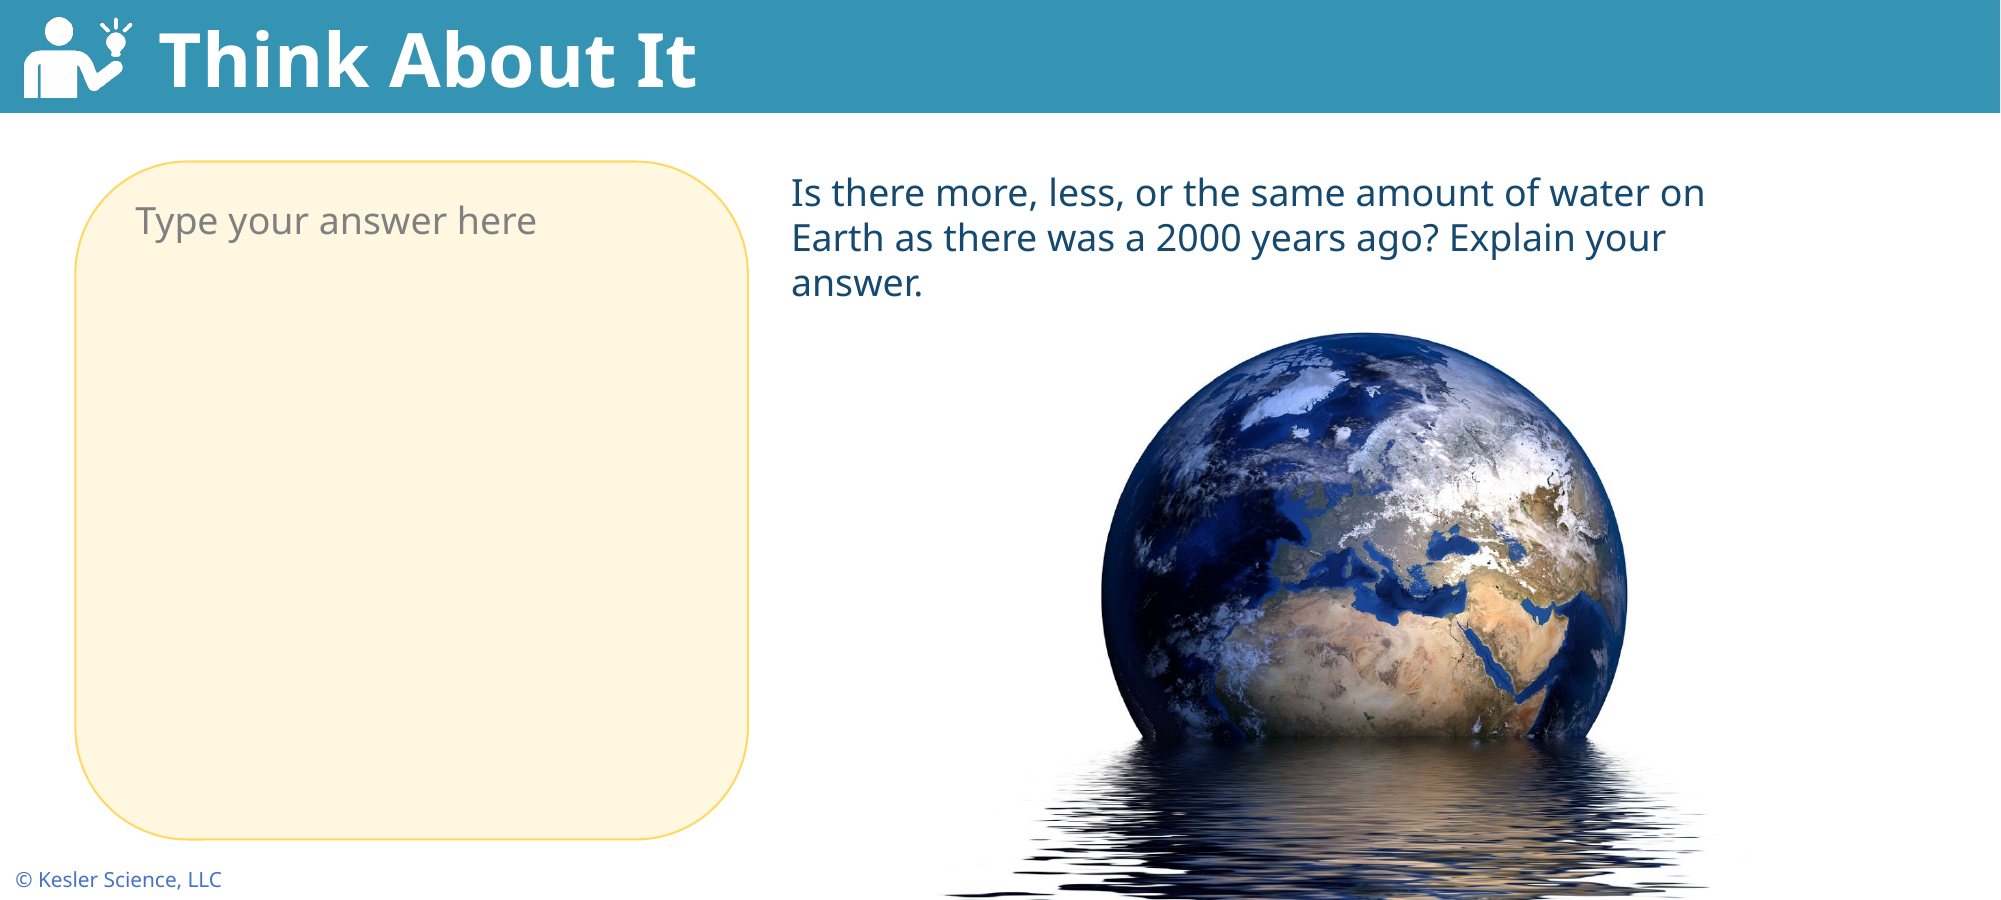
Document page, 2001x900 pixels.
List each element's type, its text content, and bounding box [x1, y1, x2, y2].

text_box Type your answer here [120, 189, 716, 250]
picture [11, 17, 148, 98]
picture [776, 221, 1983, 900]
